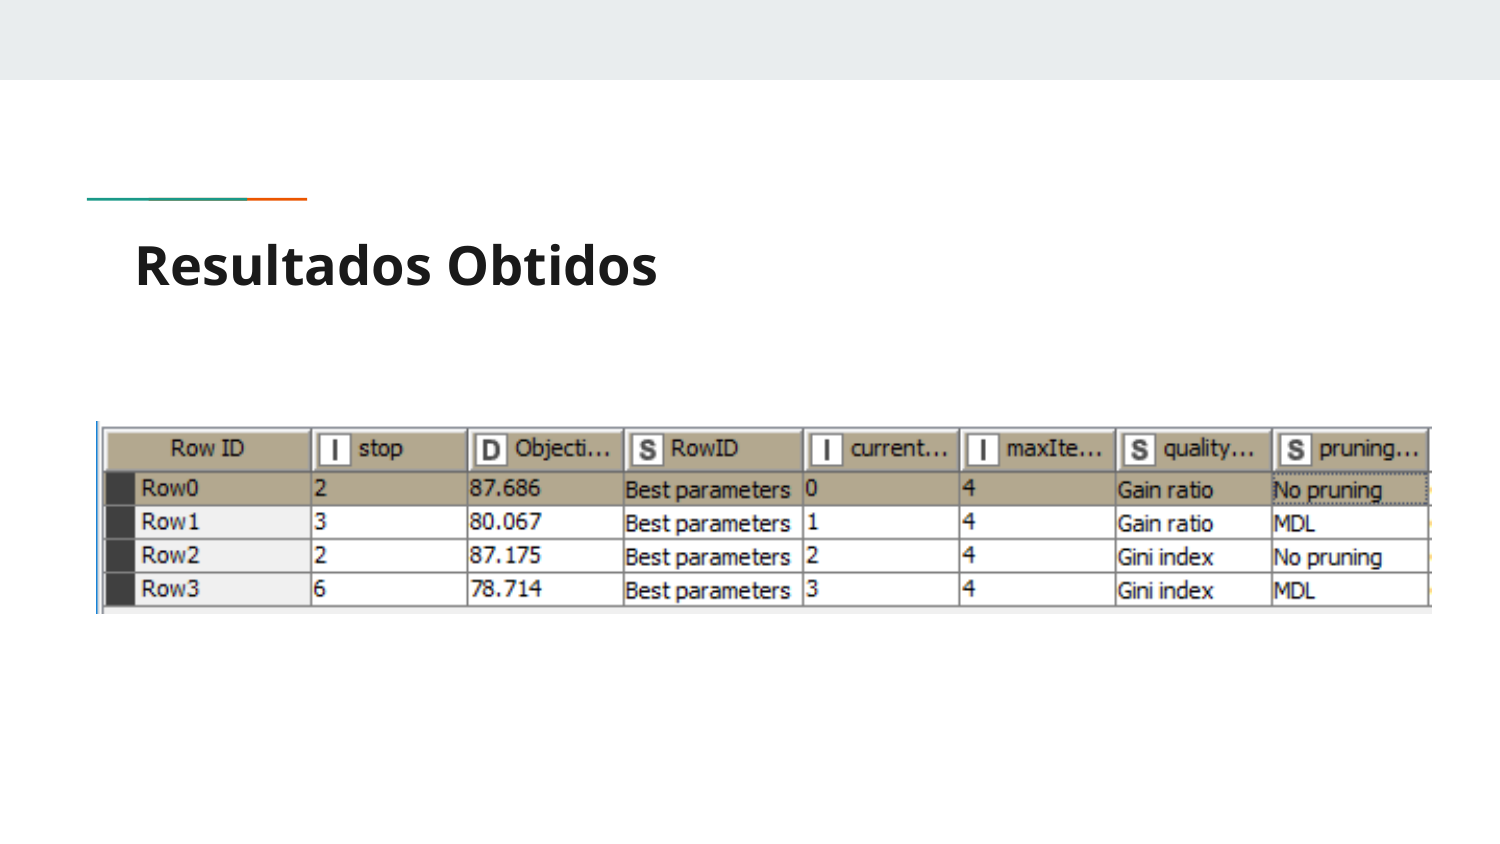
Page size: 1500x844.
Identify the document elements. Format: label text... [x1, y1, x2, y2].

picture [95, 421, 1432, 614]
title Resultados Obtidos [119, 216, 1381, 305]
